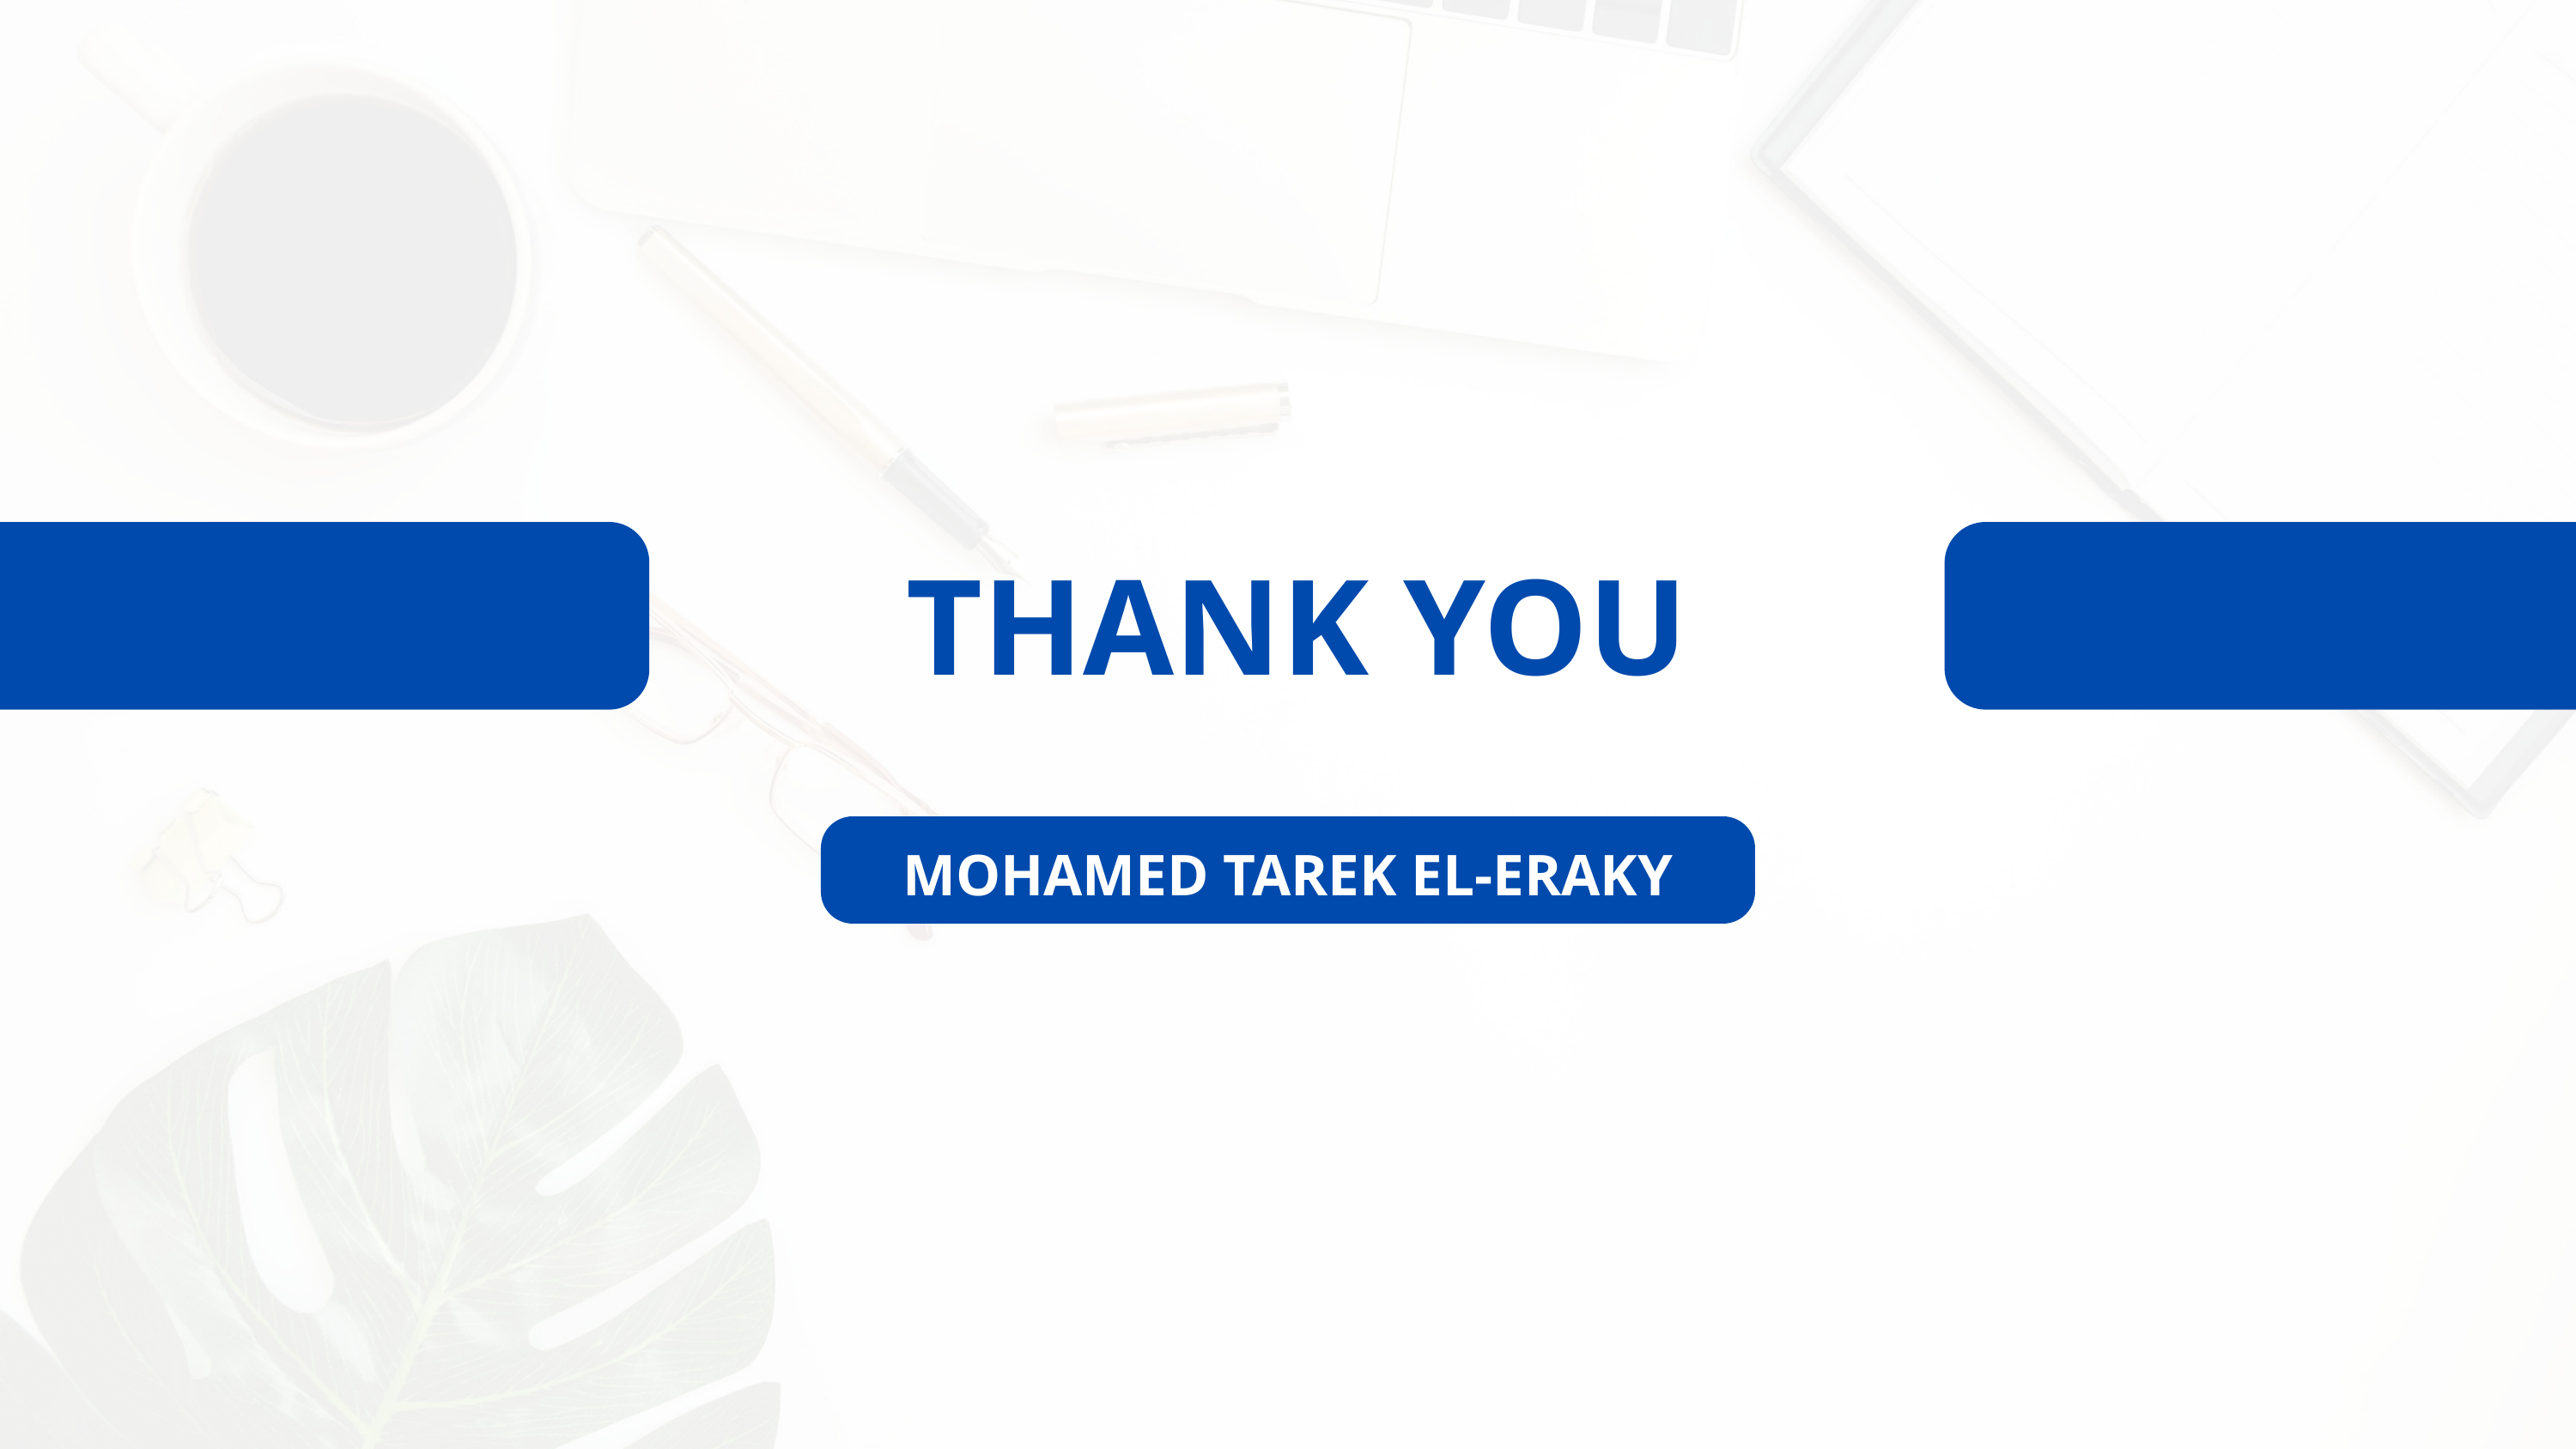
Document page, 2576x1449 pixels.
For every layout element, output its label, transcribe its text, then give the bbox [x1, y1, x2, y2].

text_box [0, 521, 650, 710]
text_box THANK YOU [703, 516, 1891, 702]
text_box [1944, 521, 2576, 710]
text_box [0, 0, 2576, 1449]
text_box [820, 815, 1756, 925]
